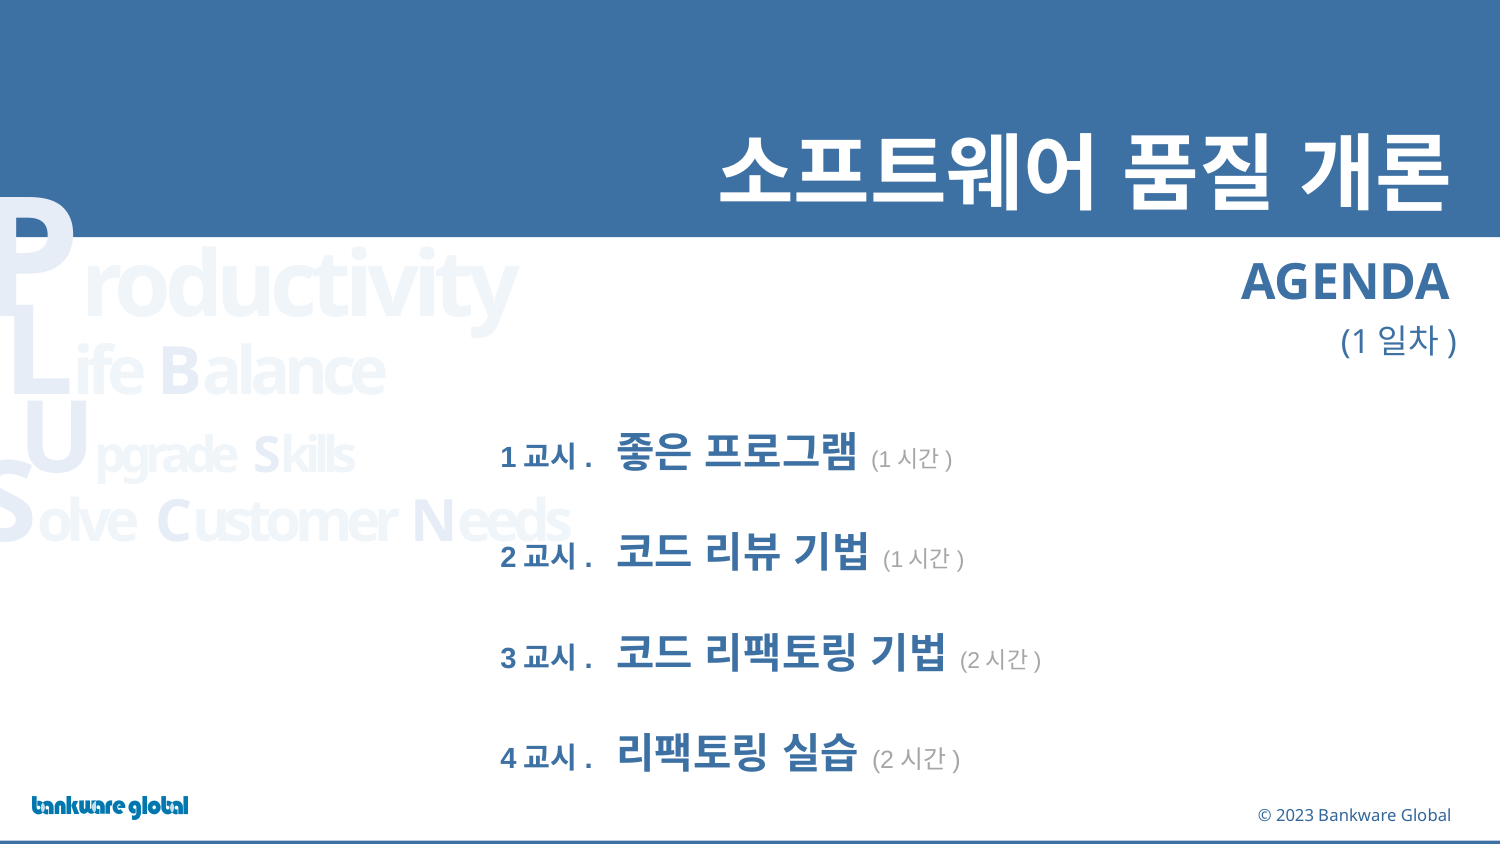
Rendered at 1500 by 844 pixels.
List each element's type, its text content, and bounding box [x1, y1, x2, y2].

title 소프트웨어 품질 개론 [117, 87, 1468, 229]
picture [37, 805, 48, 811]
picture [91, 803, 100, 811]
picture [139, 811, 188, 820]
text_box 1교시. 좋은 프로그램 (1시간) 2교시. 코드 리뷰 기법 (1시간) 3교시. 코드 리팩토링 기법 (2시간) 4교시. 리팩토링 실습 (2시간) [485, 368, 1142, 784]
picture [166, 796, 183, 803]
text_box (1일차) [1326, 317, 1472, 368]
picture [148, 796, 161, 803]
picture [32, 796, 142, 820]
picture [37, 796, 66, 803]
picture [167, 805, 178, 811]
